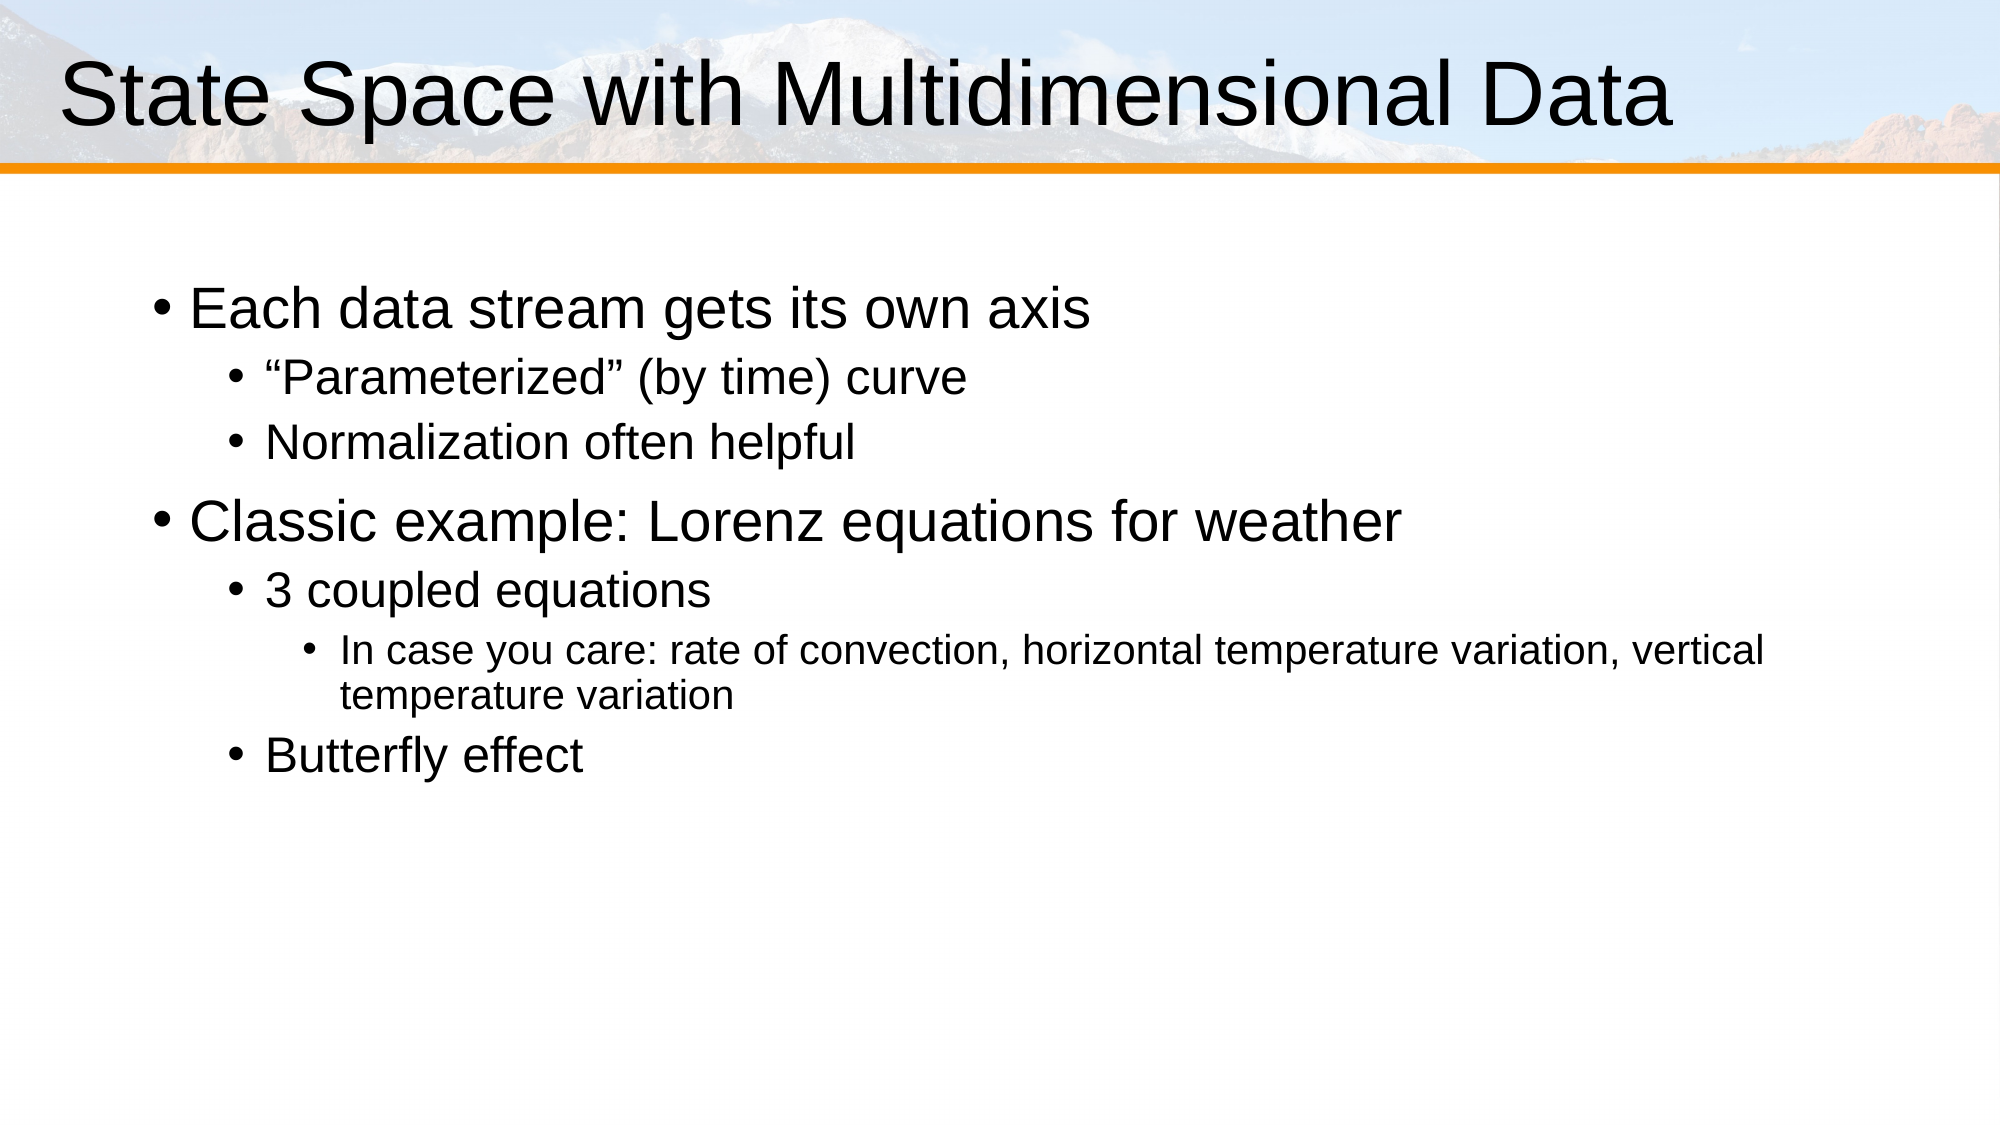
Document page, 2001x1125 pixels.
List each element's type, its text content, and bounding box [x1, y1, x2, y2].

title State Space with Multidimensional Data [43, 3, 1953, 188]
picture [0, 0, 2000, 1125]
list Each data stream gets its own axis “Parameterized” (by time) curve Normalization often helpful Classic example: Lorenz equations for weather 3 coupled equations In case you care: rate of convection, horizontal temperature variation, vertical temperature variation Butterfly effect [137, 270, 1863, 985]
